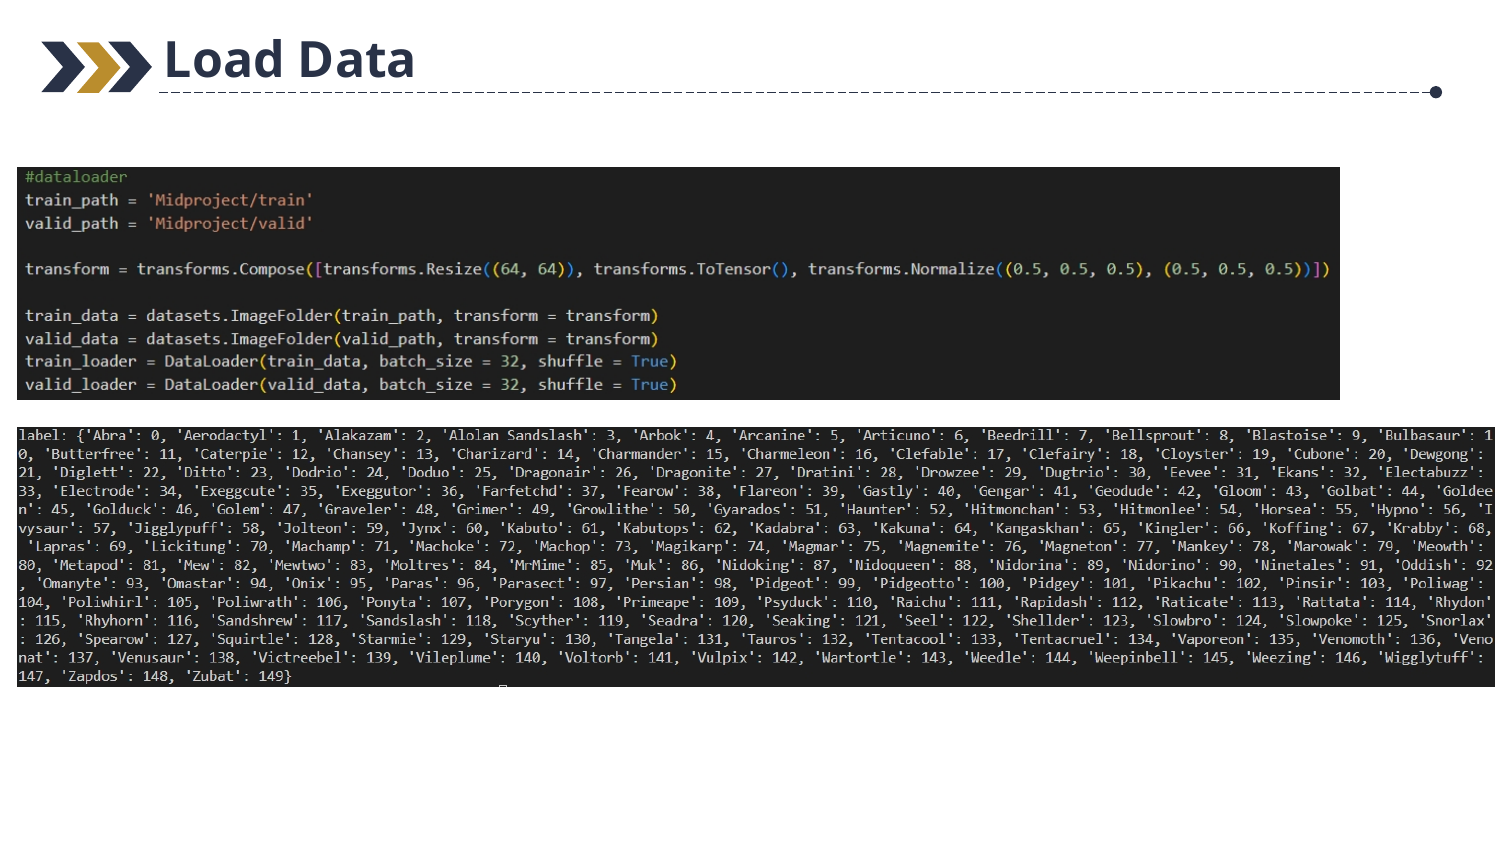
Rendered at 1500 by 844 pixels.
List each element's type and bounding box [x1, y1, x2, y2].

text_box [17, 167, 1495, 687]
text_box [41, 20, 1436, 96]
